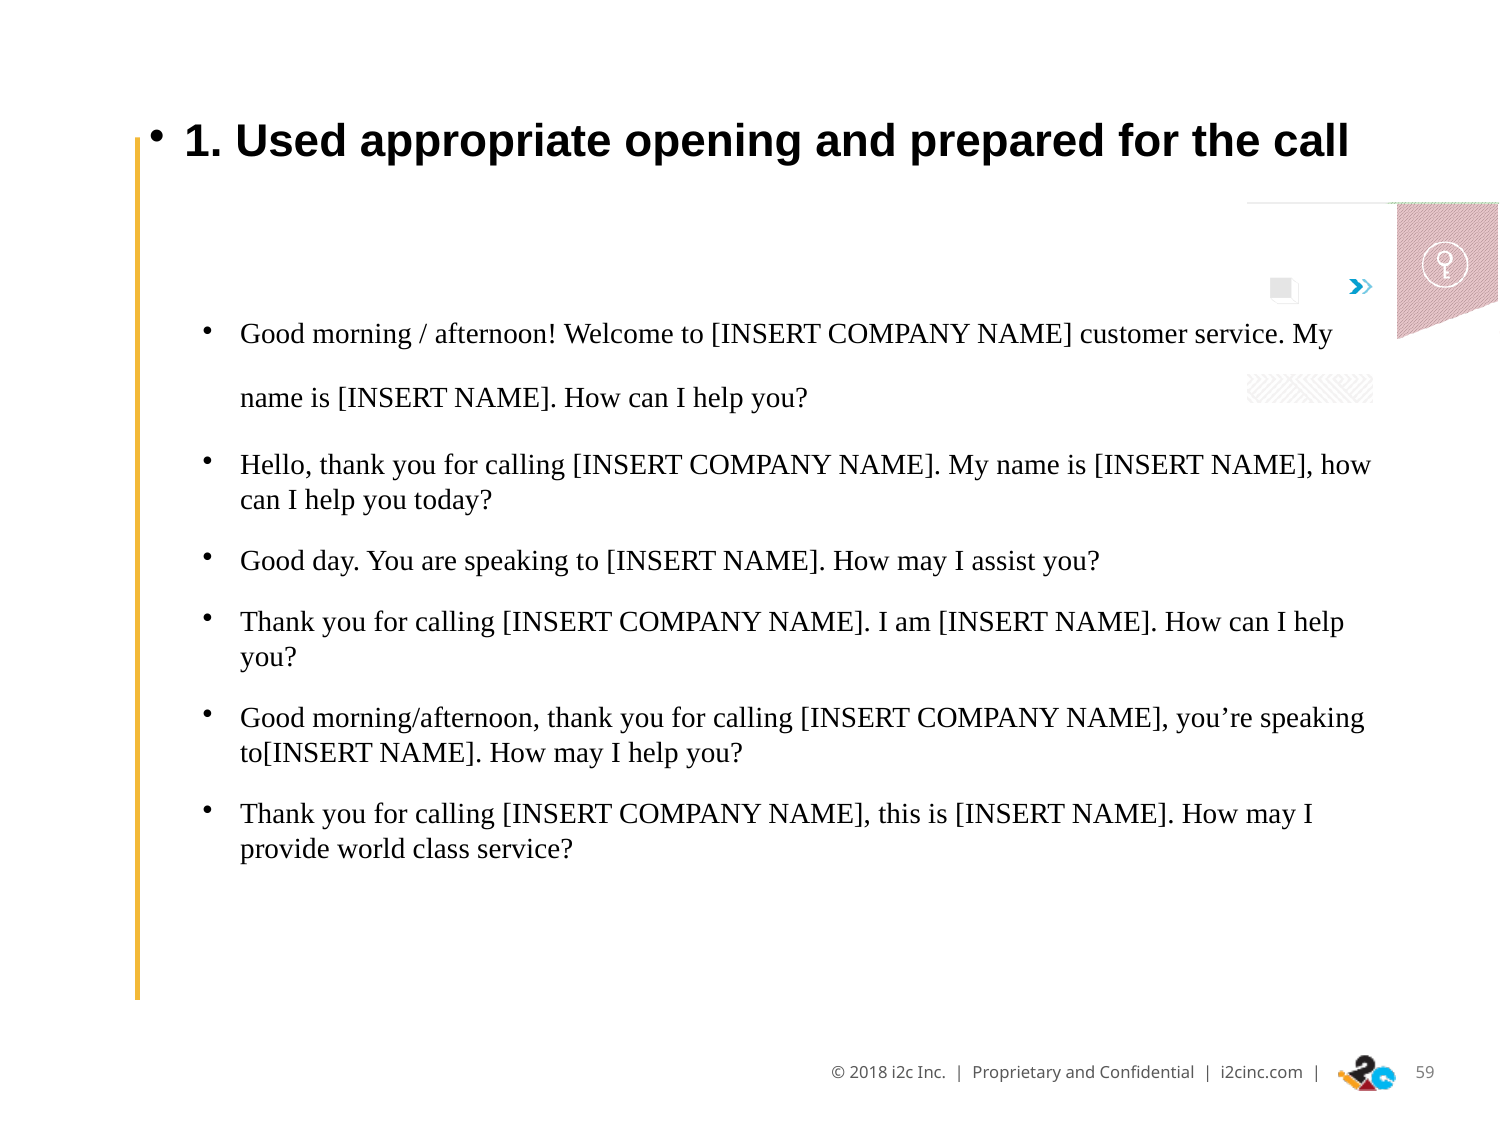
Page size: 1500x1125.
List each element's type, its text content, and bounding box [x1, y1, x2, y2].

picture [1247, 202, 1500, 403]
picture [1337, 1054, 1396, 1091]
text_box 1. Used appropriate opening and prepared for the call [74, 111, 1425, 167]
text_box Good morning / afternoon! Welcome to [INSERT COMPANY NAME] customer service. My name is [INSERT NAME]. How can I help you? Hello, thank you for calling [INSERT COMPANY NAME]. My name is [INSERT NAME], how can I help you today? Good day. You are speaking to [INSERT NAME]. How may I assist you? Thank you for calling [INSERT COMPANY NAME]. I am [INSERT NAME]. How can I help you? Good morning/afternoon, thank you for calling [INSERT COMPANY NAME], you’re speaking to[INSERT NAME]. How may I help you? Thank you for calling [INSERT COMPANY NAME], this is [INSERT NAME]. How may I provide world class service? [165, 263, 1380, 916]
